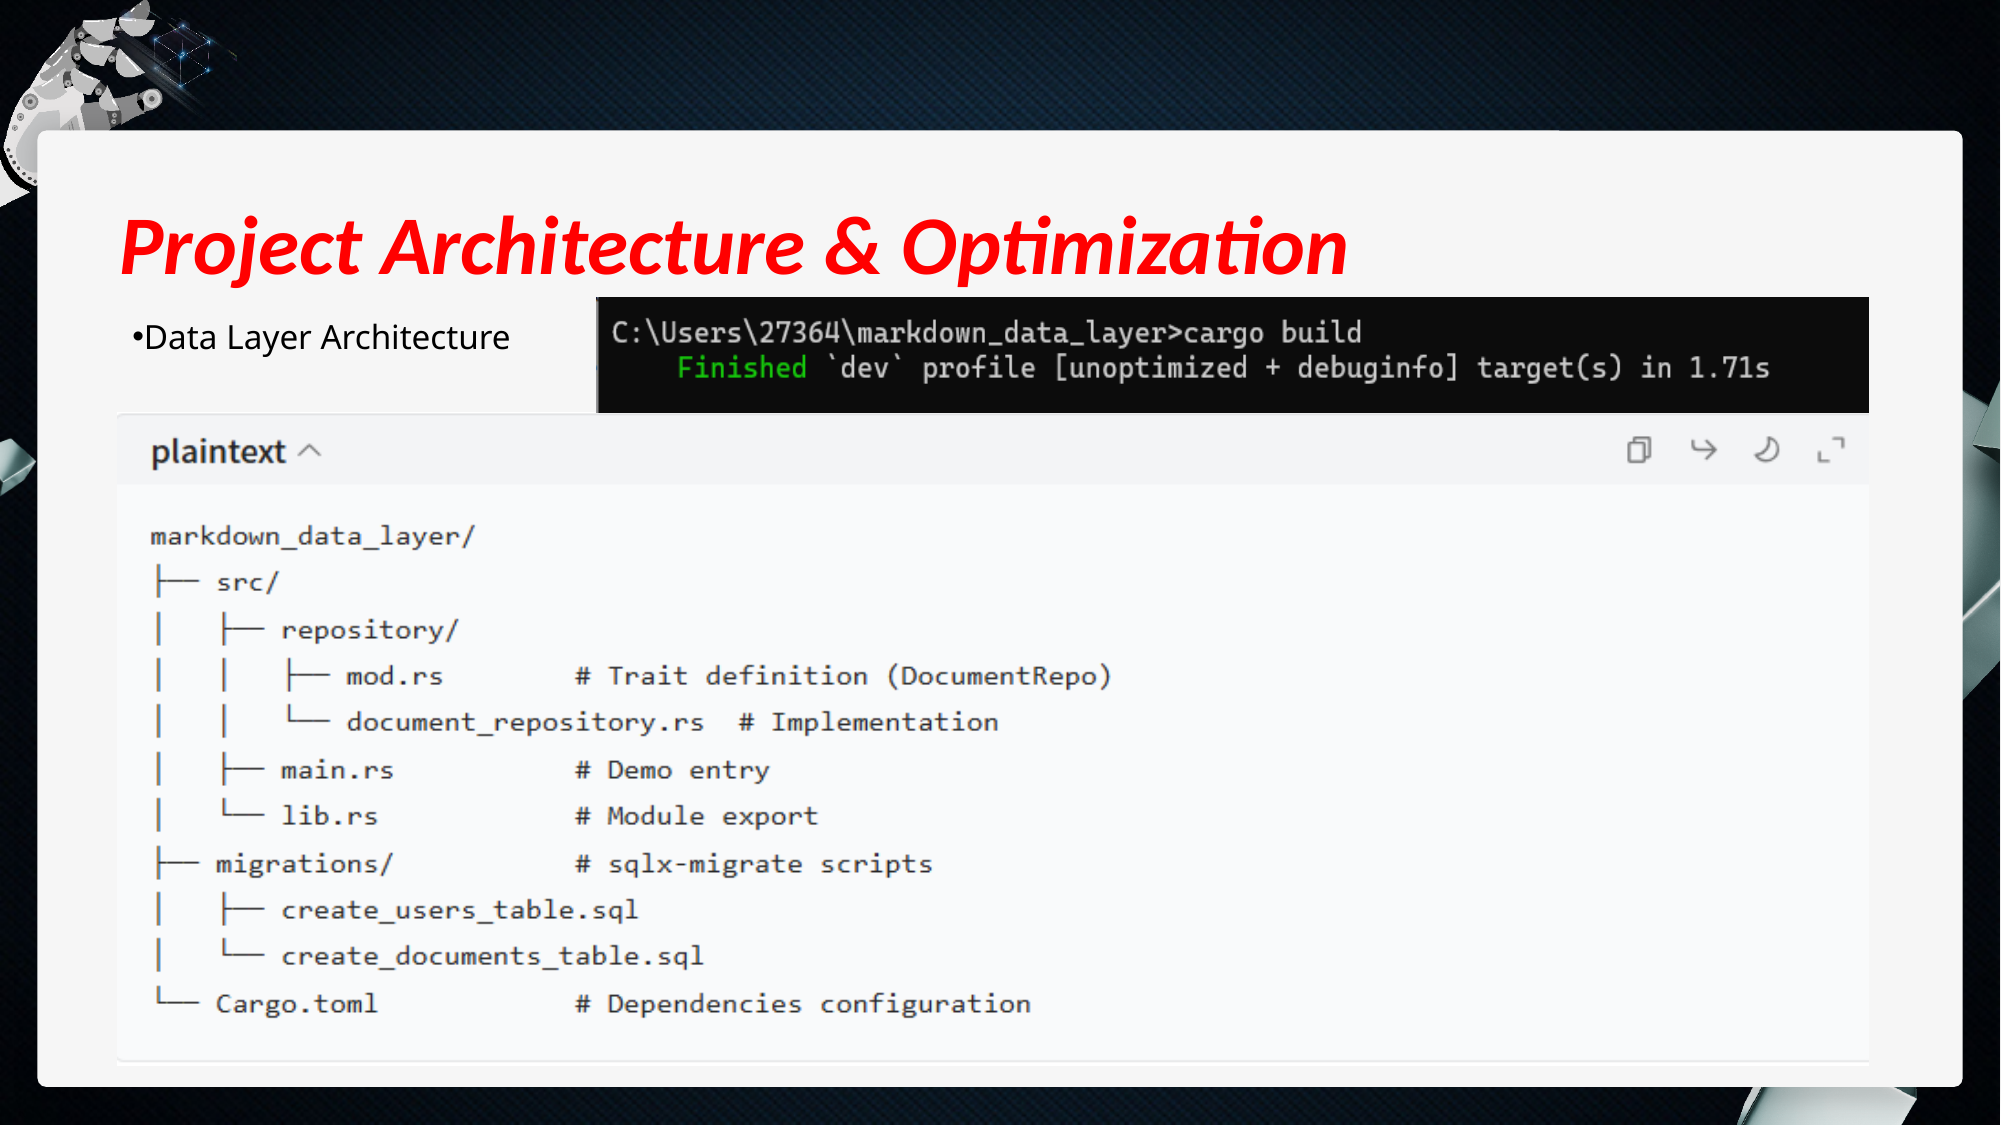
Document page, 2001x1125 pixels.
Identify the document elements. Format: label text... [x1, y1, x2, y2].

picture [0, 0, 2000, 1125]
text_box Data Layer Architecture [117, 319, 596, 391]
text_box Project Architecture & Optimization [105, 183, 1465, 344]
